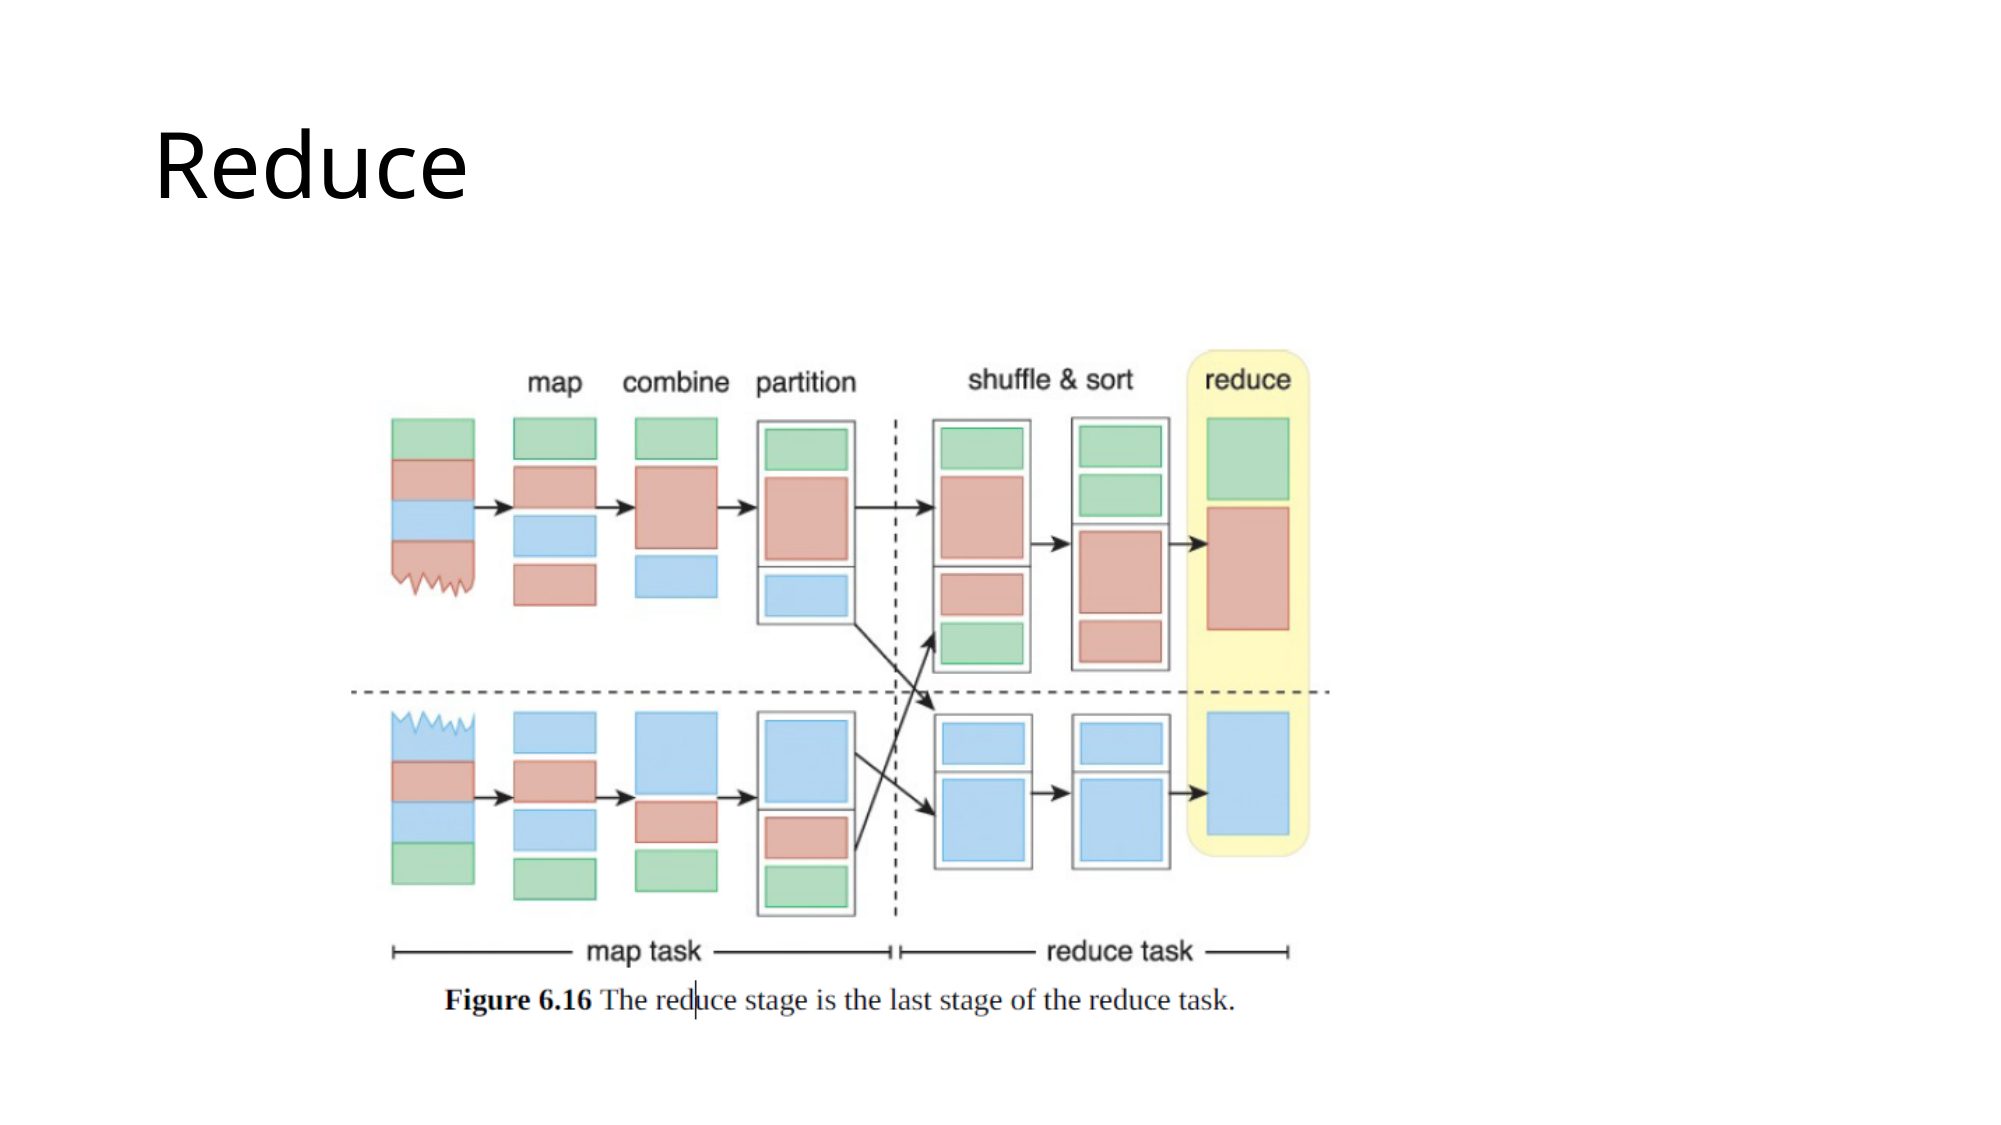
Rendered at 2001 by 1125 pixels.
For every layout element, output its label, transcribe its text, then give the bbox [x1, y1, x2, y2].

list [262, 306, 1359, 1021]
title Reduce [137, 59, 1863, 278]
